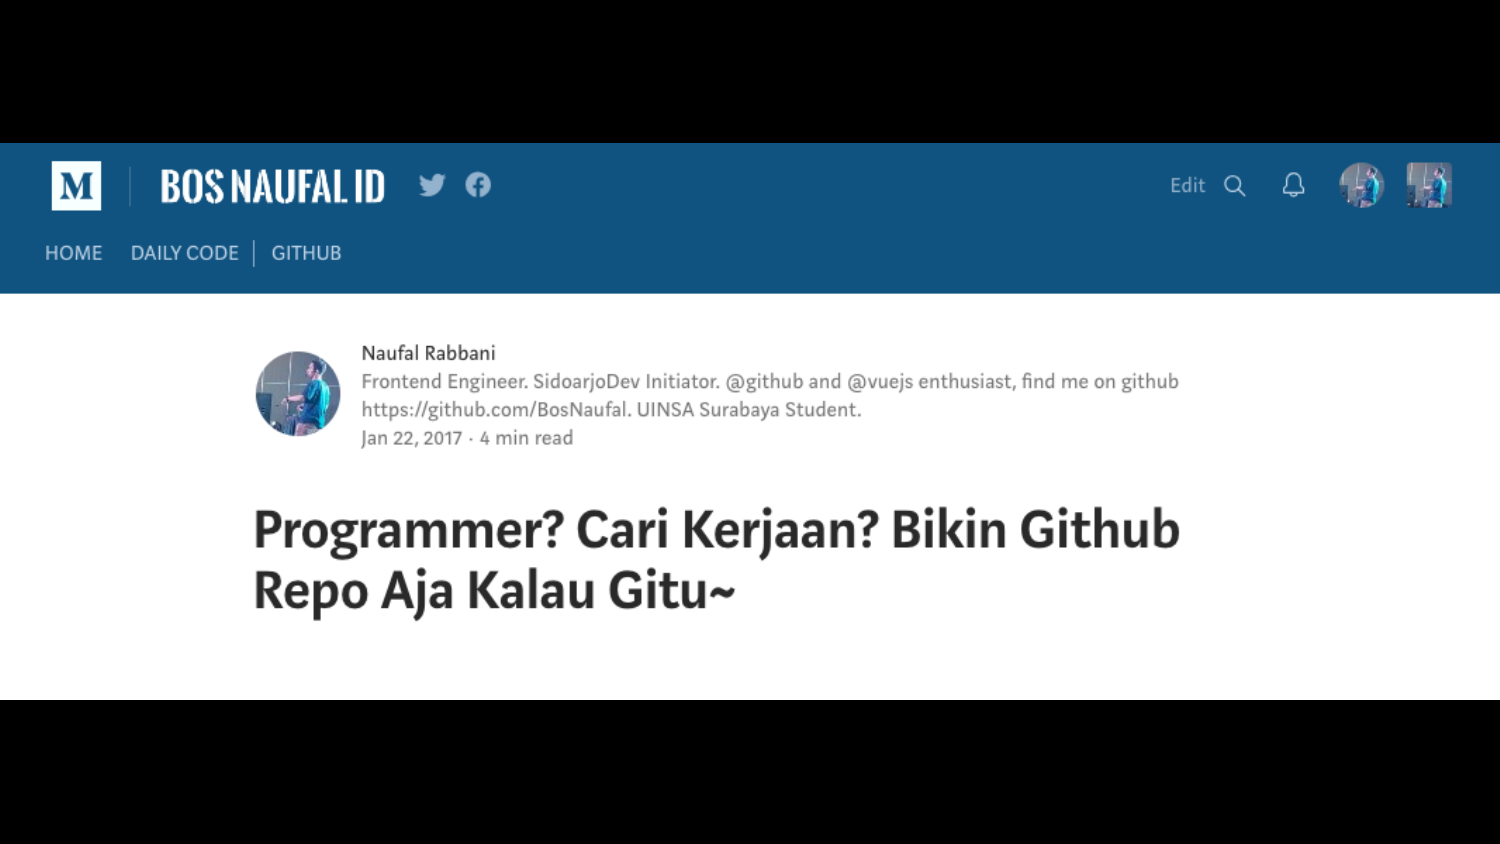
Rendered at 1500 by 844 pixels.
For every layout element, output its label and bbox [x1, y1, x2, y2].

picture [0, 143, 1500, 700]
